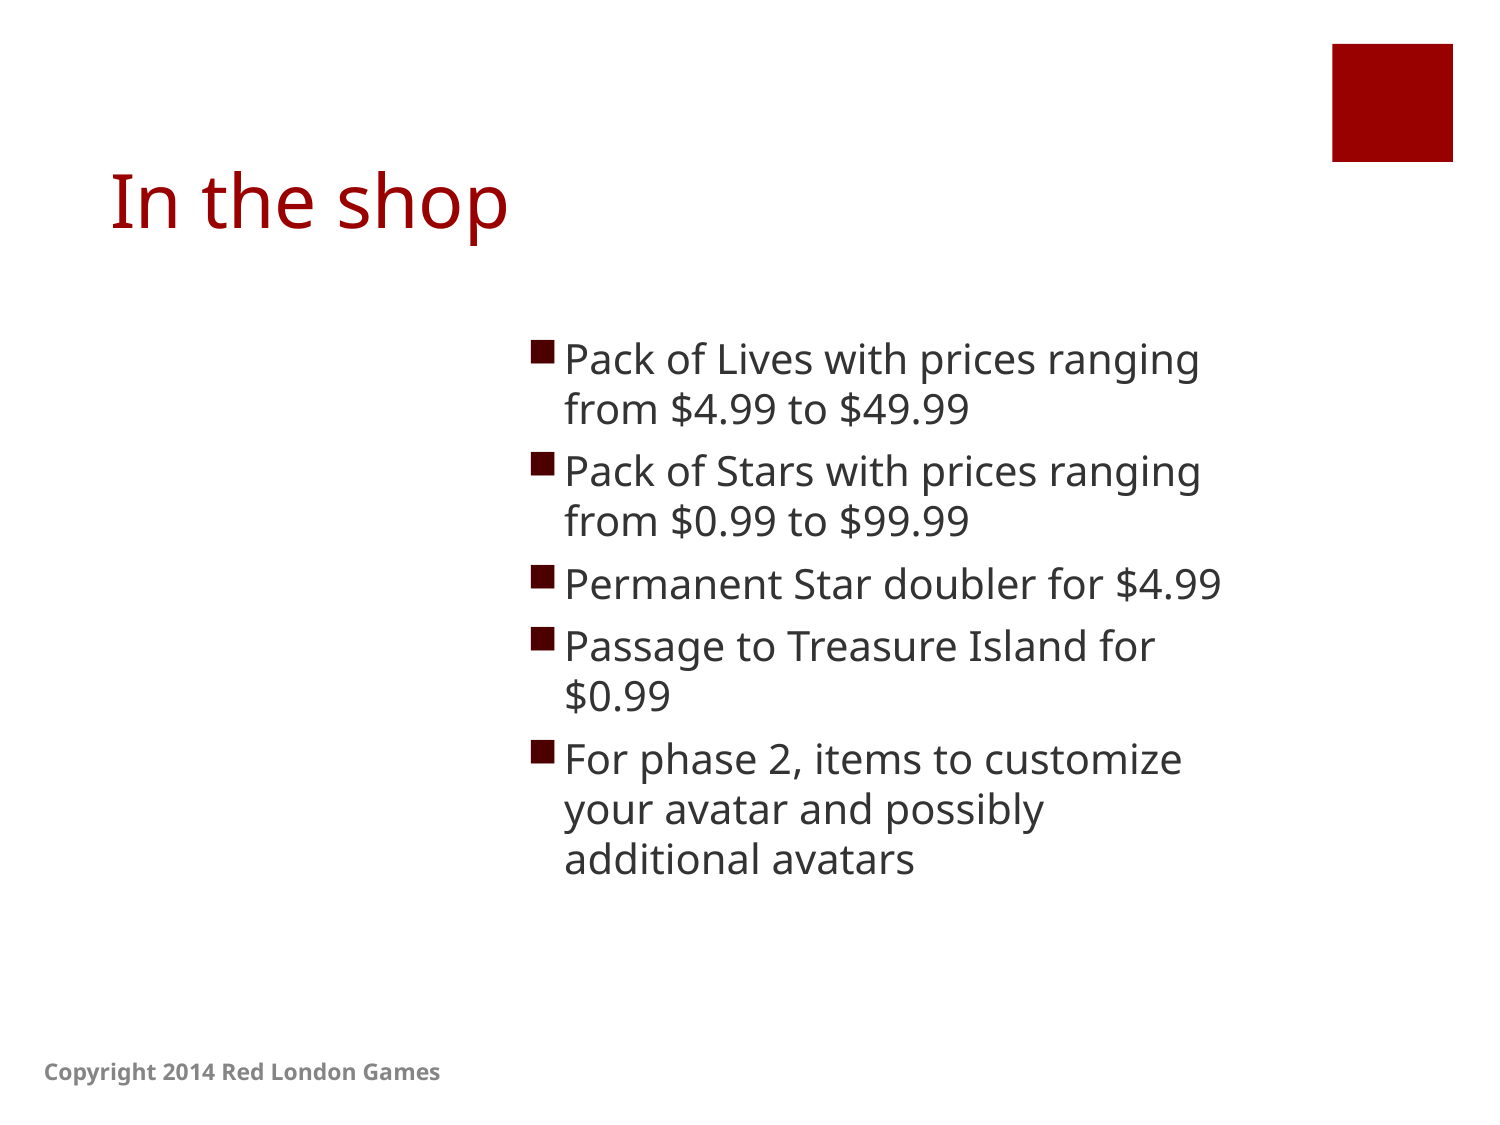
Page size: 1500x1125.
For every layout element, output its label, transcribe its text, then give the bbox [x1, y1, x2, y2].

list Pack of Lives with prices ranging from $4.99 to $49.99 Pack of Stars with prices ranging from $0.99 to $99.99 Permanent Star doubler for $4.99 Passage to Treasure Island for $0.99 For phase 2, items to customize your avatar and possibly additional avatars [474, 324, 1262, 823]
footer Copyright 2014 Red London Games [28, 1042, 1015, 1103]
title In the shop [95, 63, 1163, 252]
